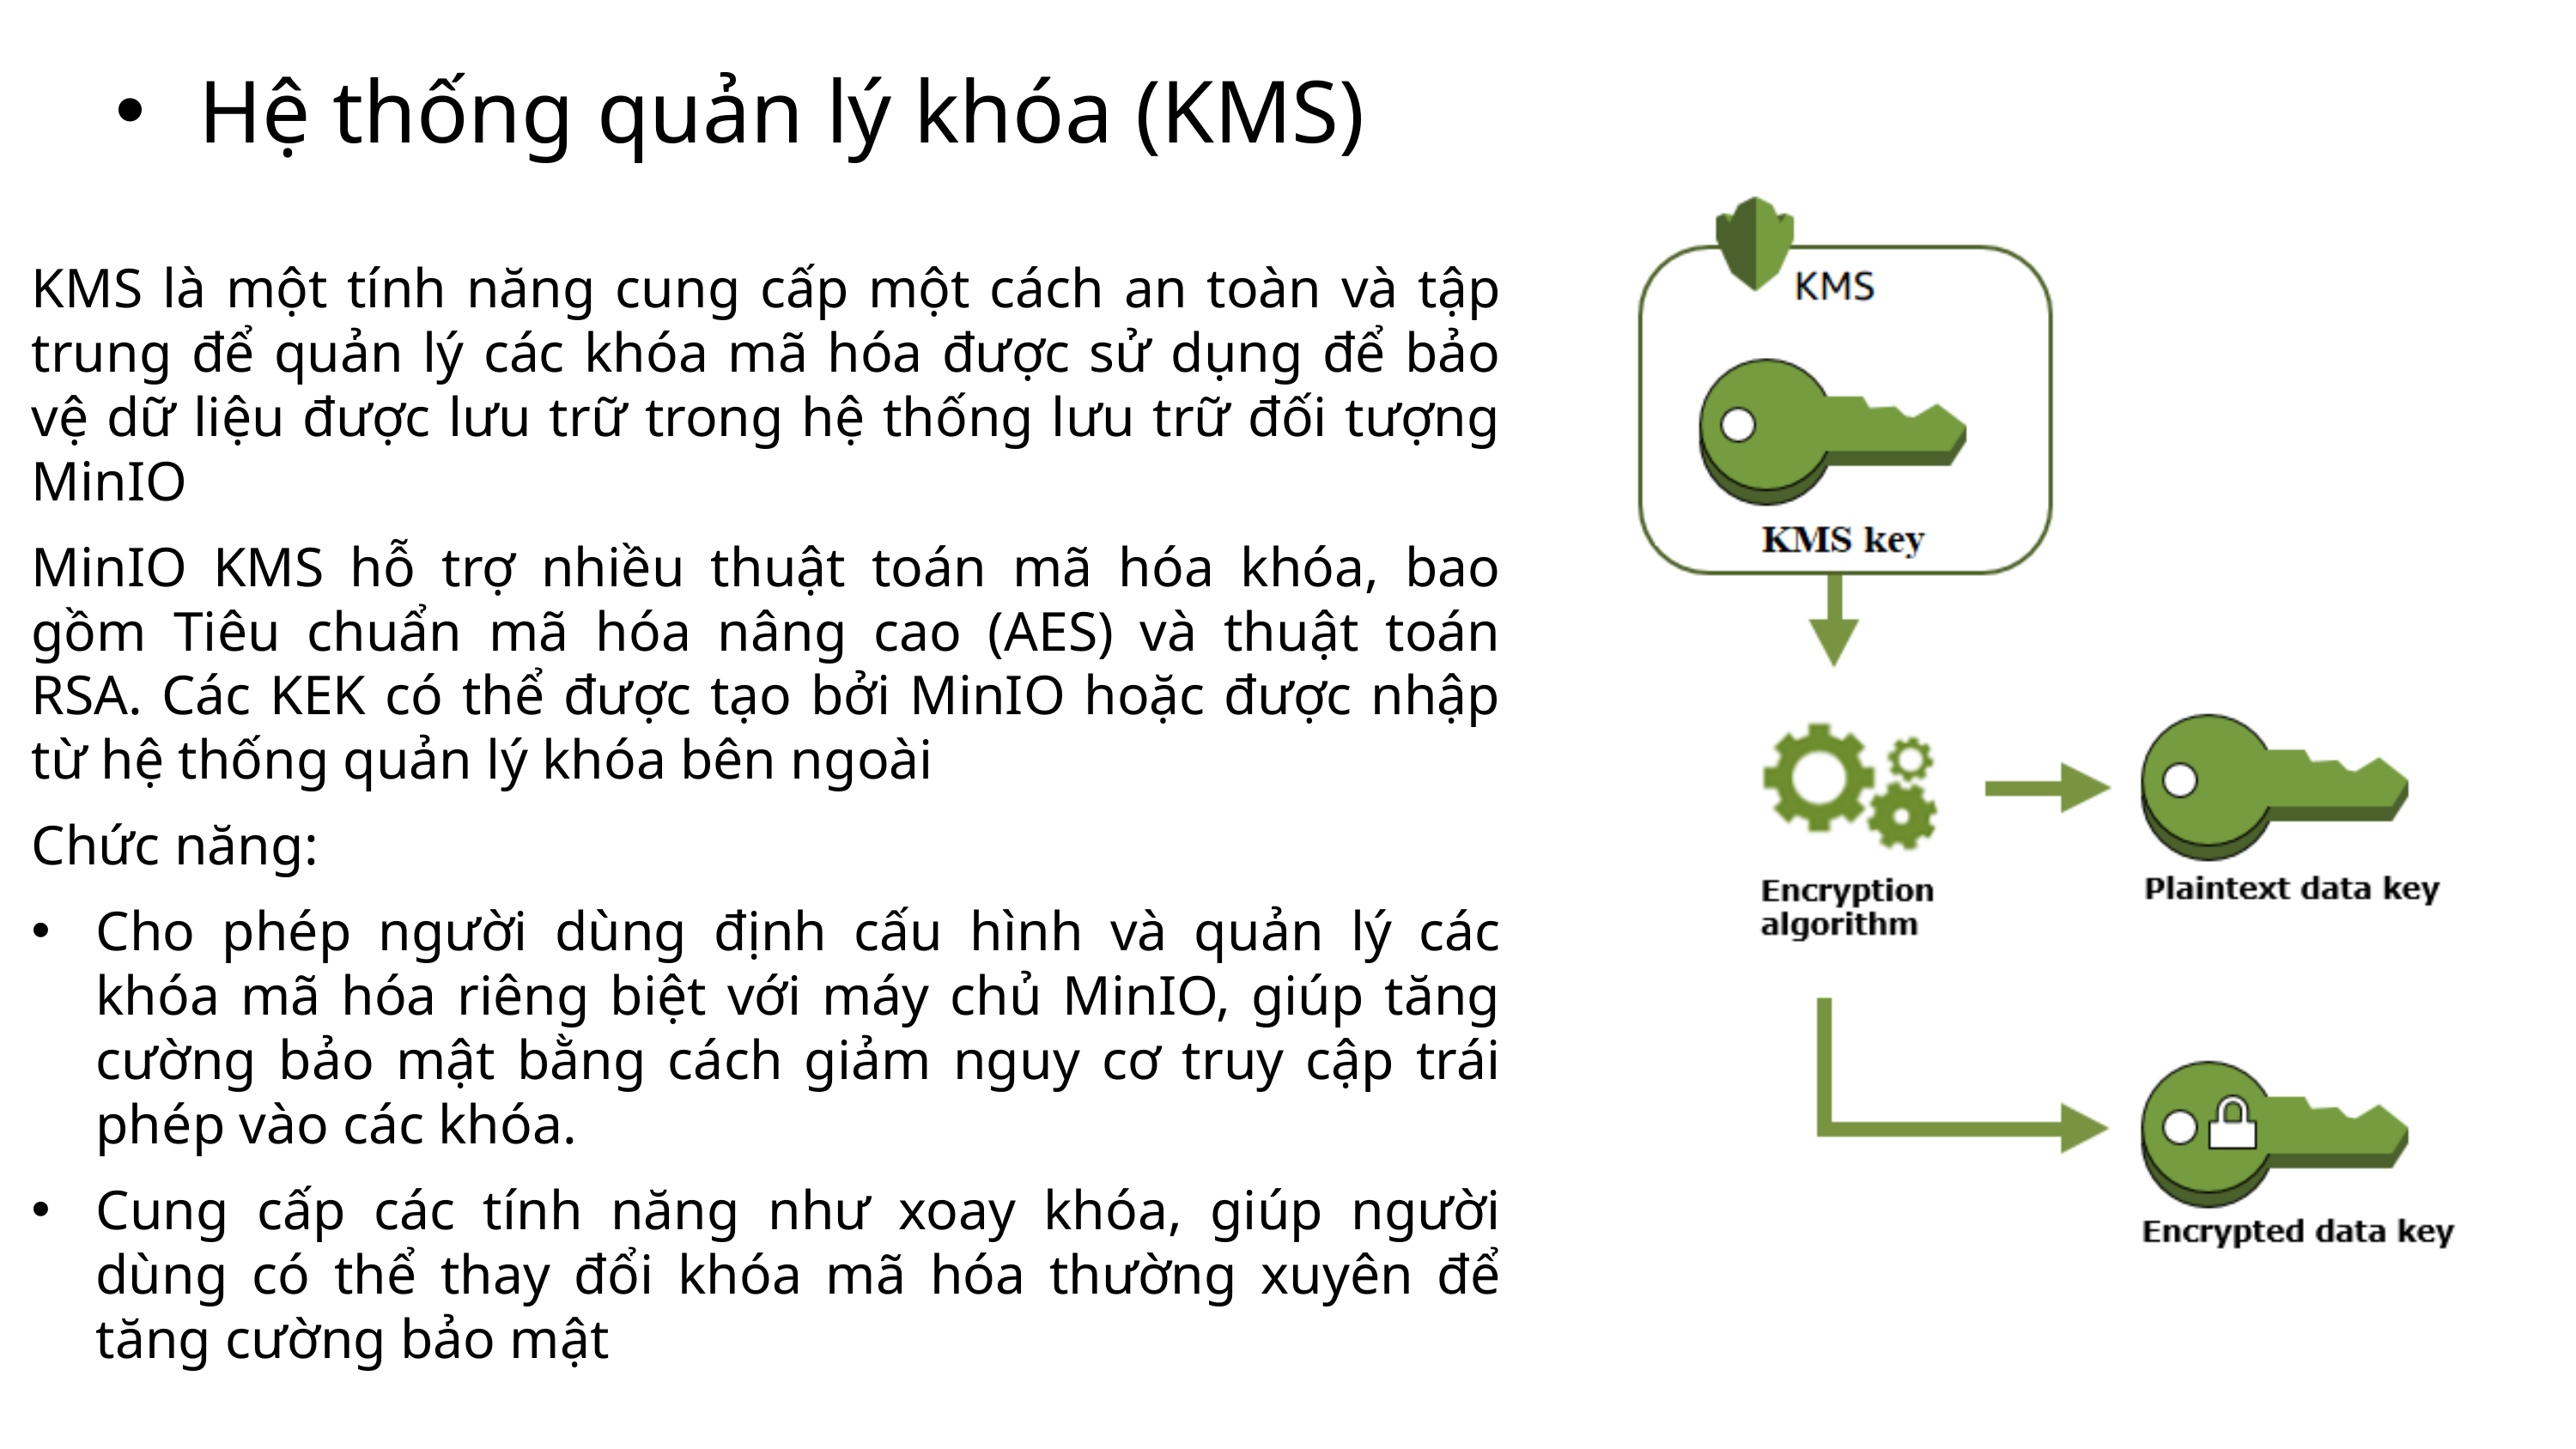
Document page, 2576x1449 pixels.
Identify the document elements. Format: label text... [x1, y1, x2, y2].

text_box Hệ thống quản lý khóa (KMS) [31, 22, 1438, 161]
text_box KMS là một tính năng cung cấp một cách an toàn và tập trung để quản lý các khóa mã hóa được sử dụng để bảo vệ dữ liệu được lưu trữ trong hệ thống lưu trữ đối tượng MinIO MinIO KMS hỗ trợ nhiều thuật toán mã hóa khóa, bao gồm Tiêu chuẩn mã hóa nâng cao (AES) và thuật toán RSA. Các KEK có thể được tạo bởi MinIO hoặc được nhập từ hệ thống quản lý khóa bên ngoài Chức năng: Cho phép người dùng định cấu hình và quản lý các khóa mã hóa riêng biệt với máy chủ MinIO, giúp tăng cường bảo mật bằng cách giảm nguy cơ truy cập trái phép vào các khóa. Cung cấp các tính năng như xoay khóa, giúp người dùng có thể thay đổi khóa mã hóa thường xuyên để tăng cường bảo mật [31, 253, 1503, 1369]
picture [1599, 166, 2495, 1282]
